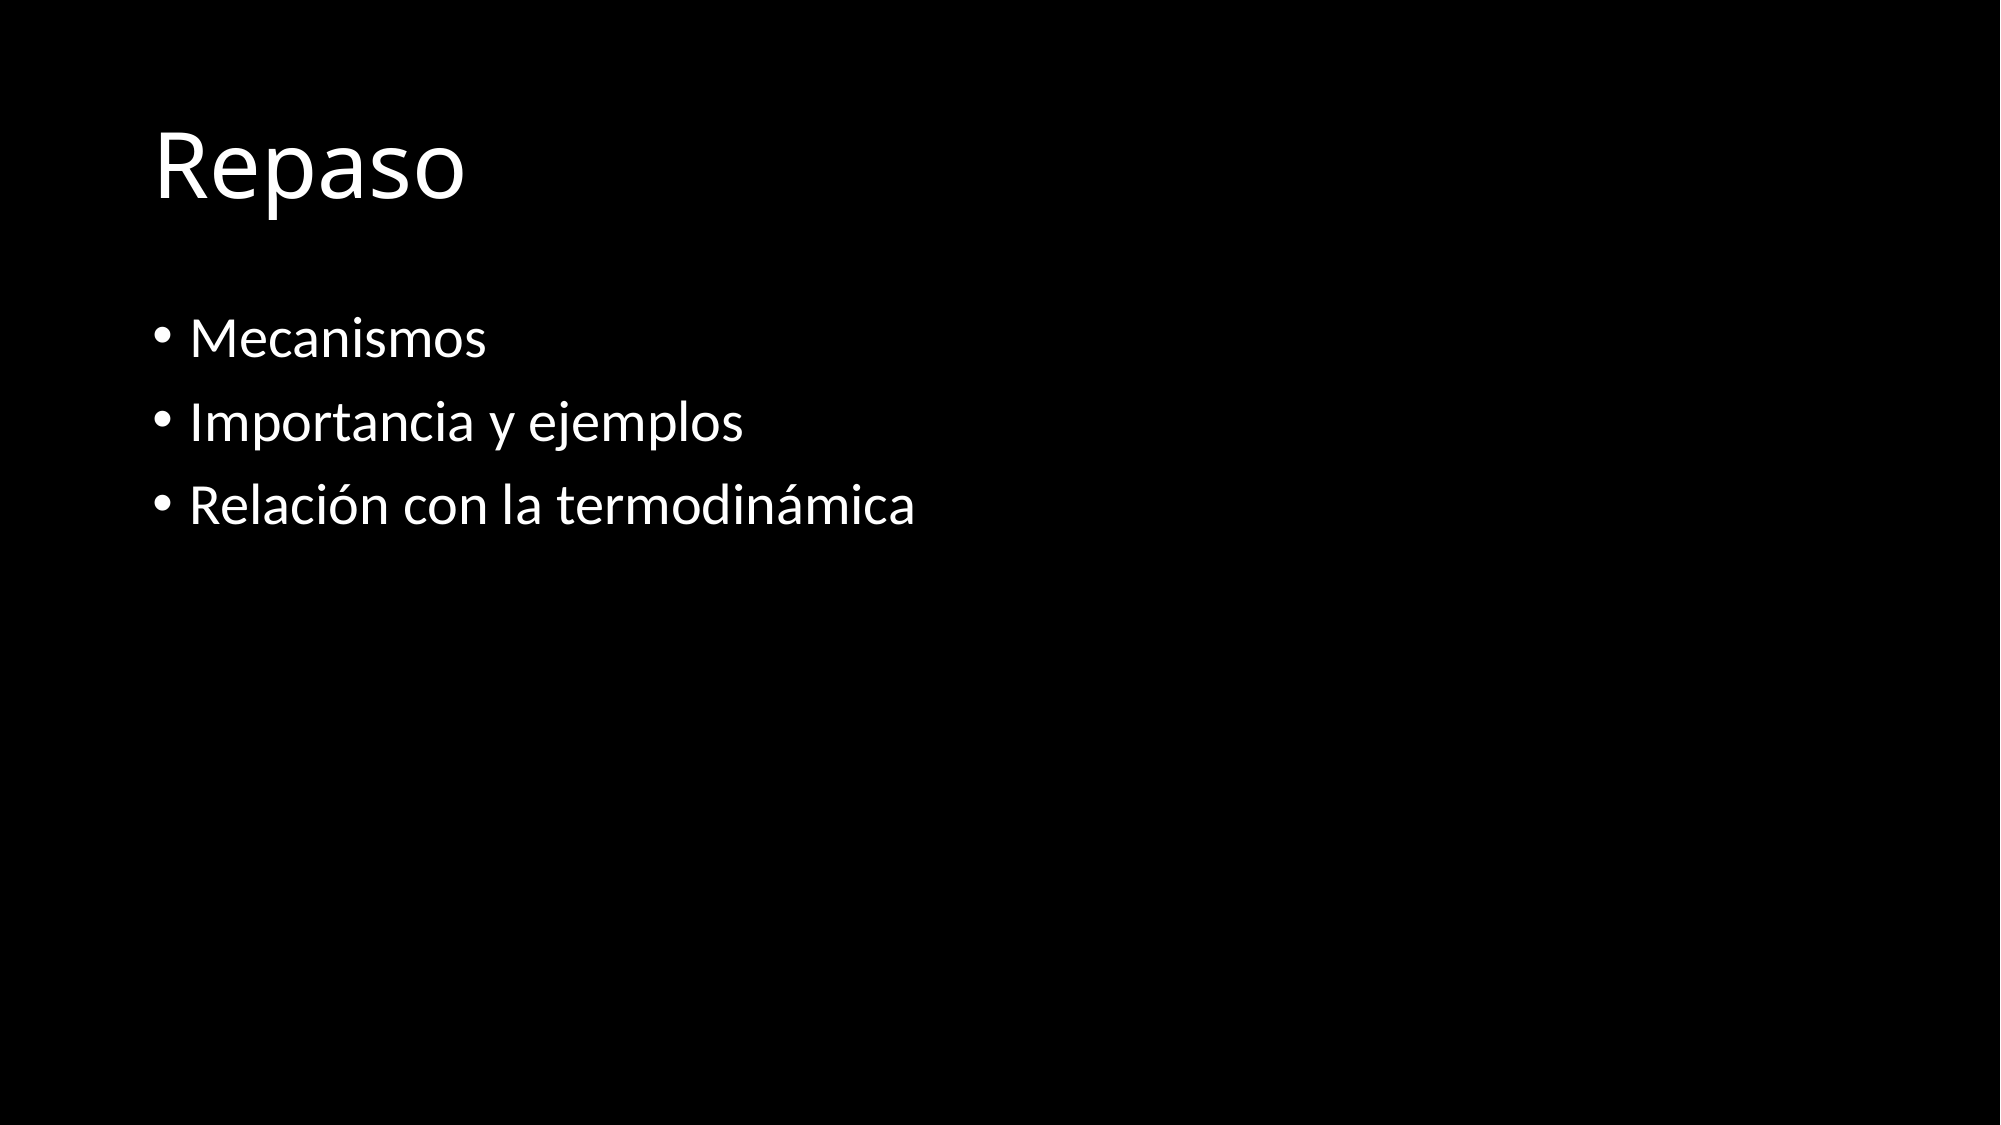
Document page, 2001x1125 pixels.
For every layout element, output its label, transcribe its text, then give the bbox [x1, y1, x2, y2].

list Mecanismos Importancia y ejemplos Relación con la termodinámica [137, 299, 1863, 1014]
title Repaso [137, 59, 1863, 278]
